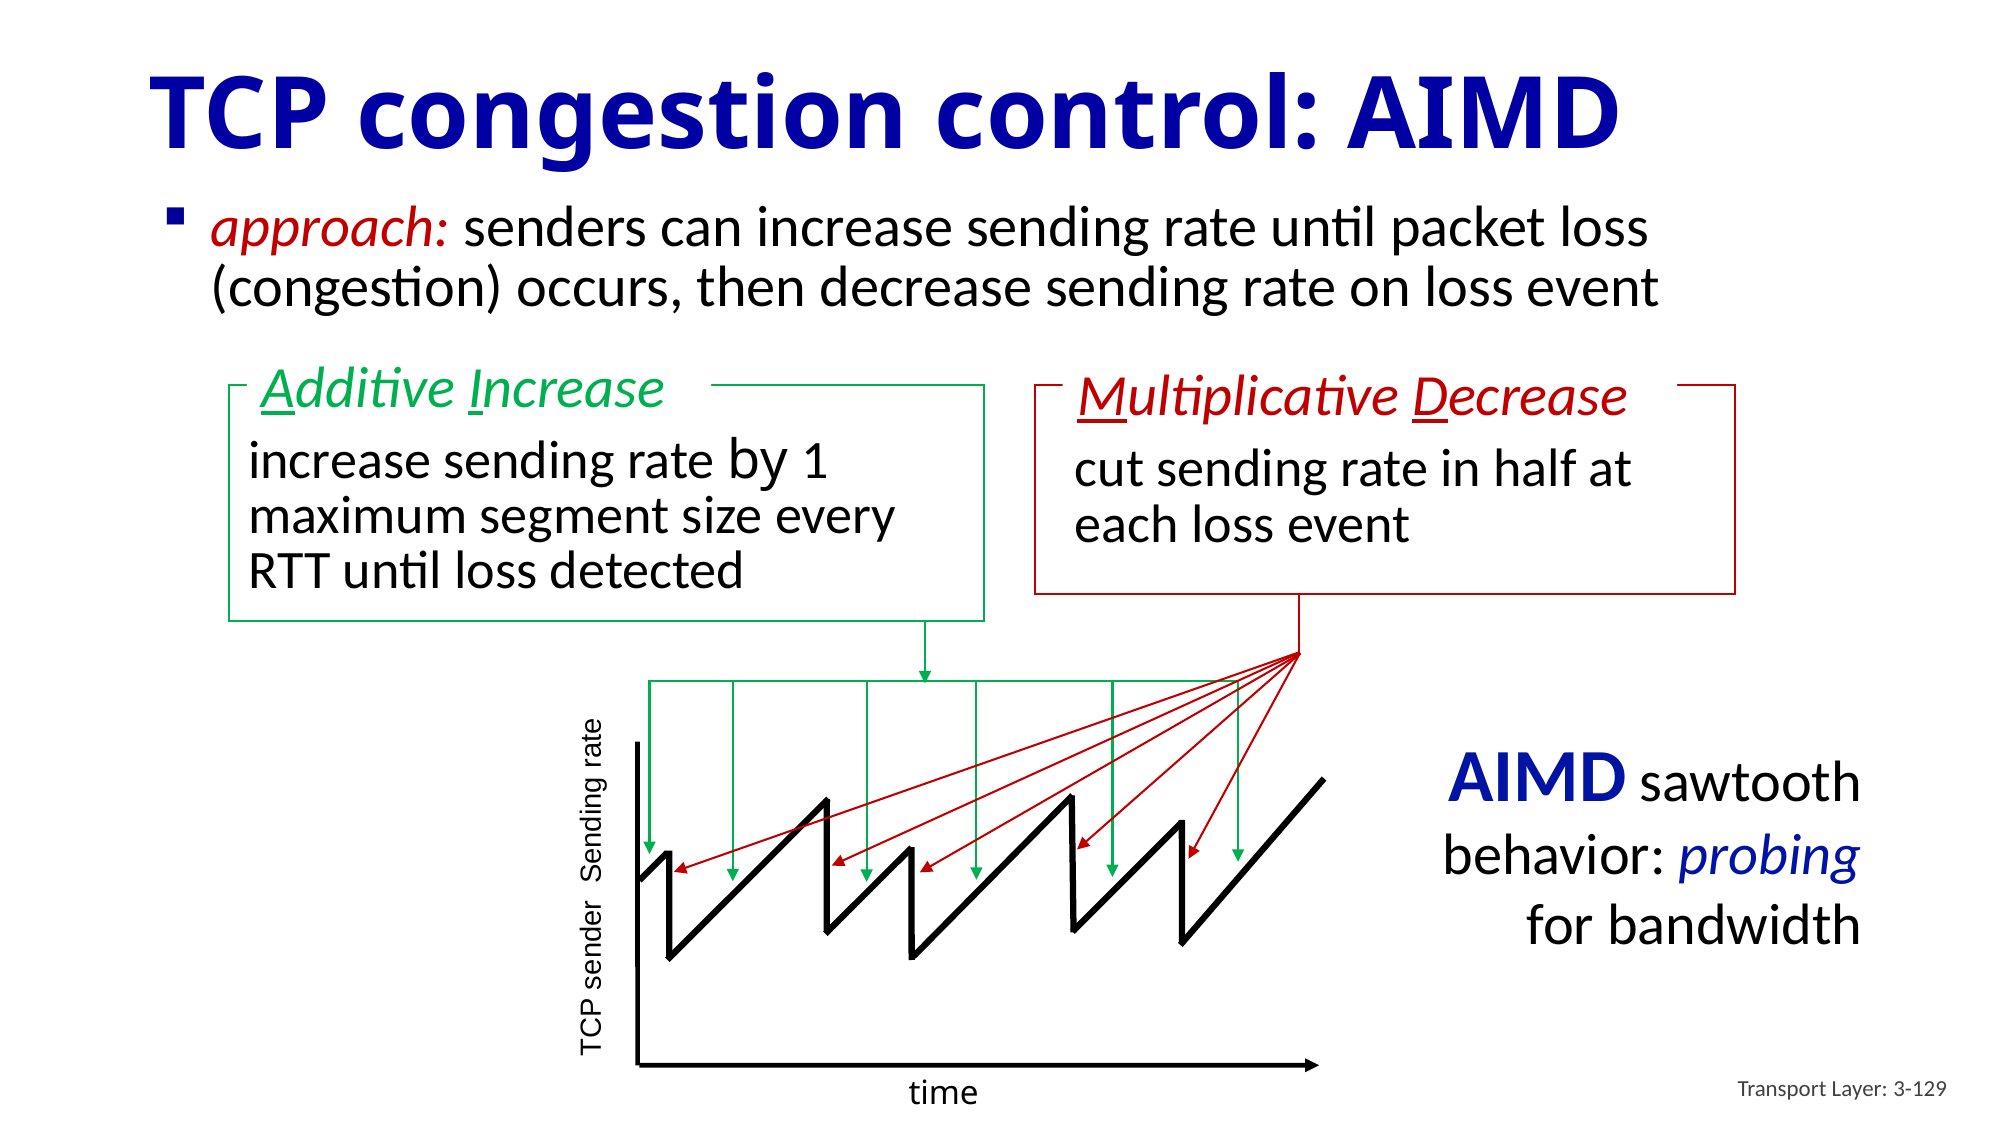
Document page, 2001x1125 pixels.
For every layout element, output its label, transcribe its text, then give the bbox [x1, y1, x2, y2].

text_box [158, 351, 988, 665]
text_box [648, 620, 1239, 882]
text_box approach: senders can increase sending rate until packet loss (congestion) occurs, then decrease sending rate on loss event [147, 191, 1834, 430]
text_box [985, 360, 1765, 594]
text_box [673, 594, 1301, 873]
title TCP congestion control: AIMD [133, 42, 2000, 190]
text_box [564, 697, 1320, 1119]
text_box AIMD sawtooth behavior: probing for bandwidth [1427, 718, 1877, 964]
slide_number Transport Layer: 3-129 [1512, 1056, 1963, 1117]
